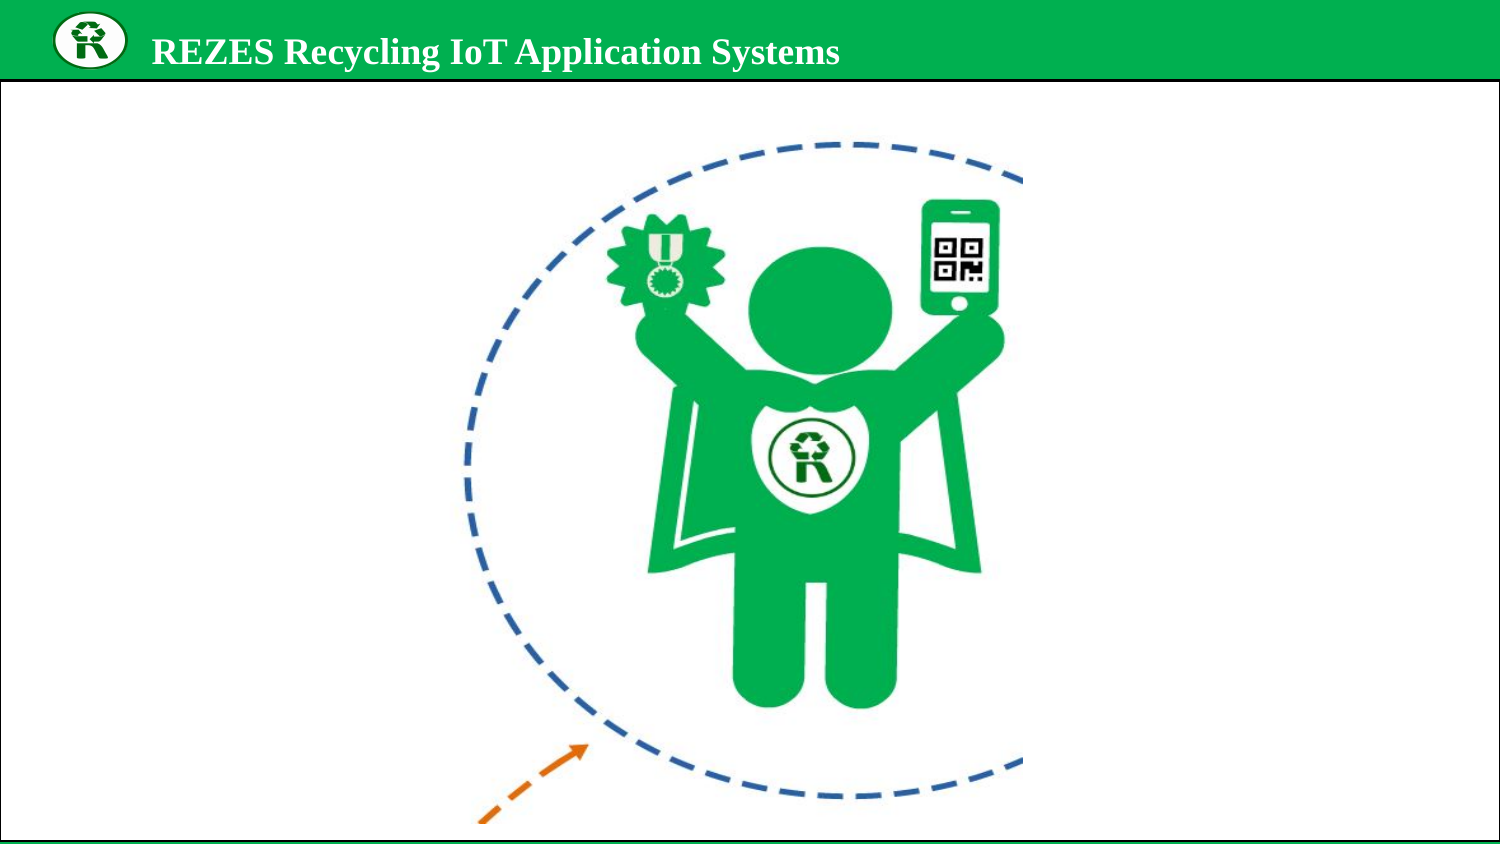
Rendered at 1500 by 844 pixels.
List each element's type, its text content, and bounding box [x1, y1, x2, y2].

text_box REZES Recycling IoT Application Systems [136, 19, 888, 79]
picture [45, 6, 137, 77]
text_box [0, 79, 1500, 842]
picture [390, 108, 1023, 825]
